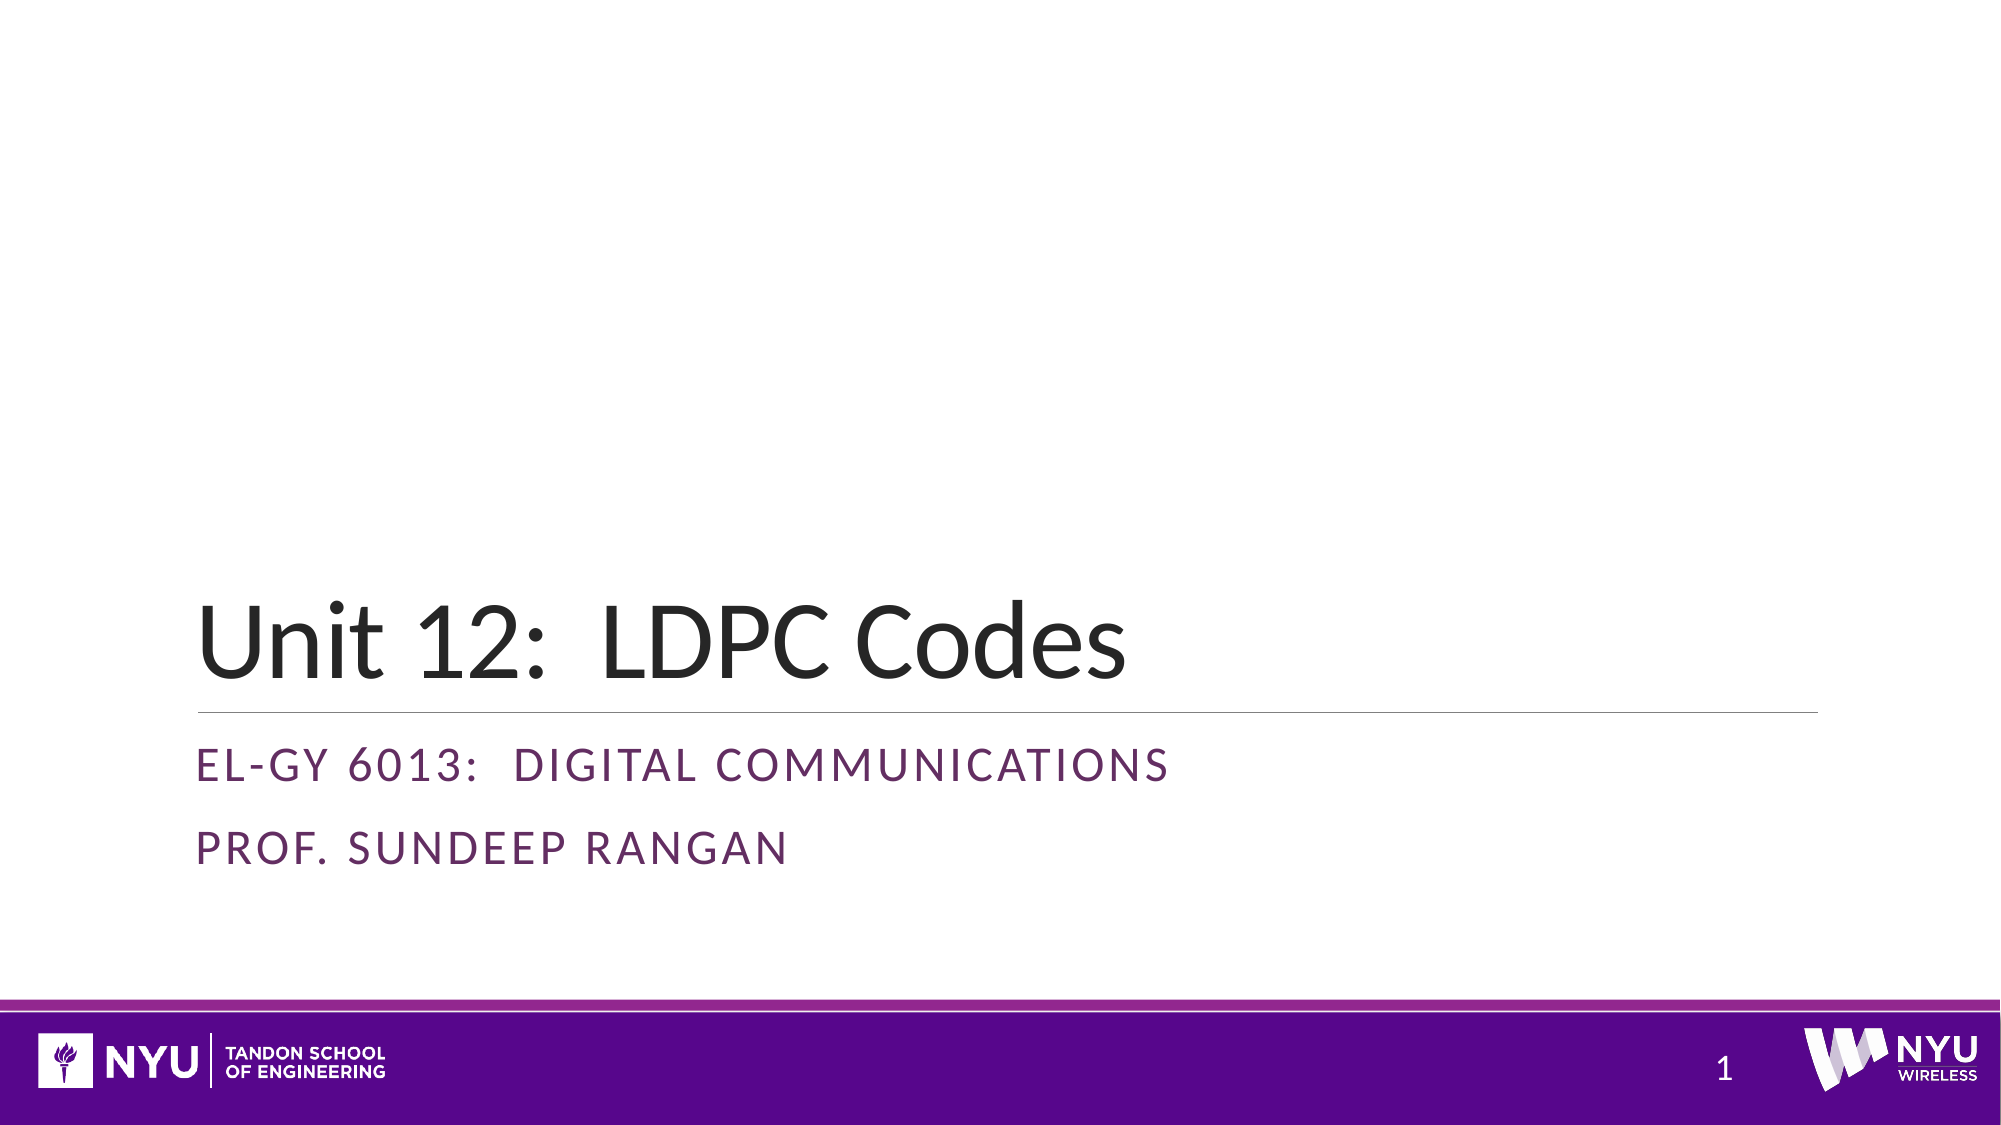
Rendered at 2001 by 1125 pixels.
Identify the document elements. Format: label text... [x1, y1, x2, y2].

slide_number 1 [1533, 1035, 1749, 1096]
title Unit 12: LDPC Codes [180, 124, 1830, 710]
subtitle EL-GY 6013: Digital communications Prof. Sundeep rangan [180, 730, 1831, 919]
